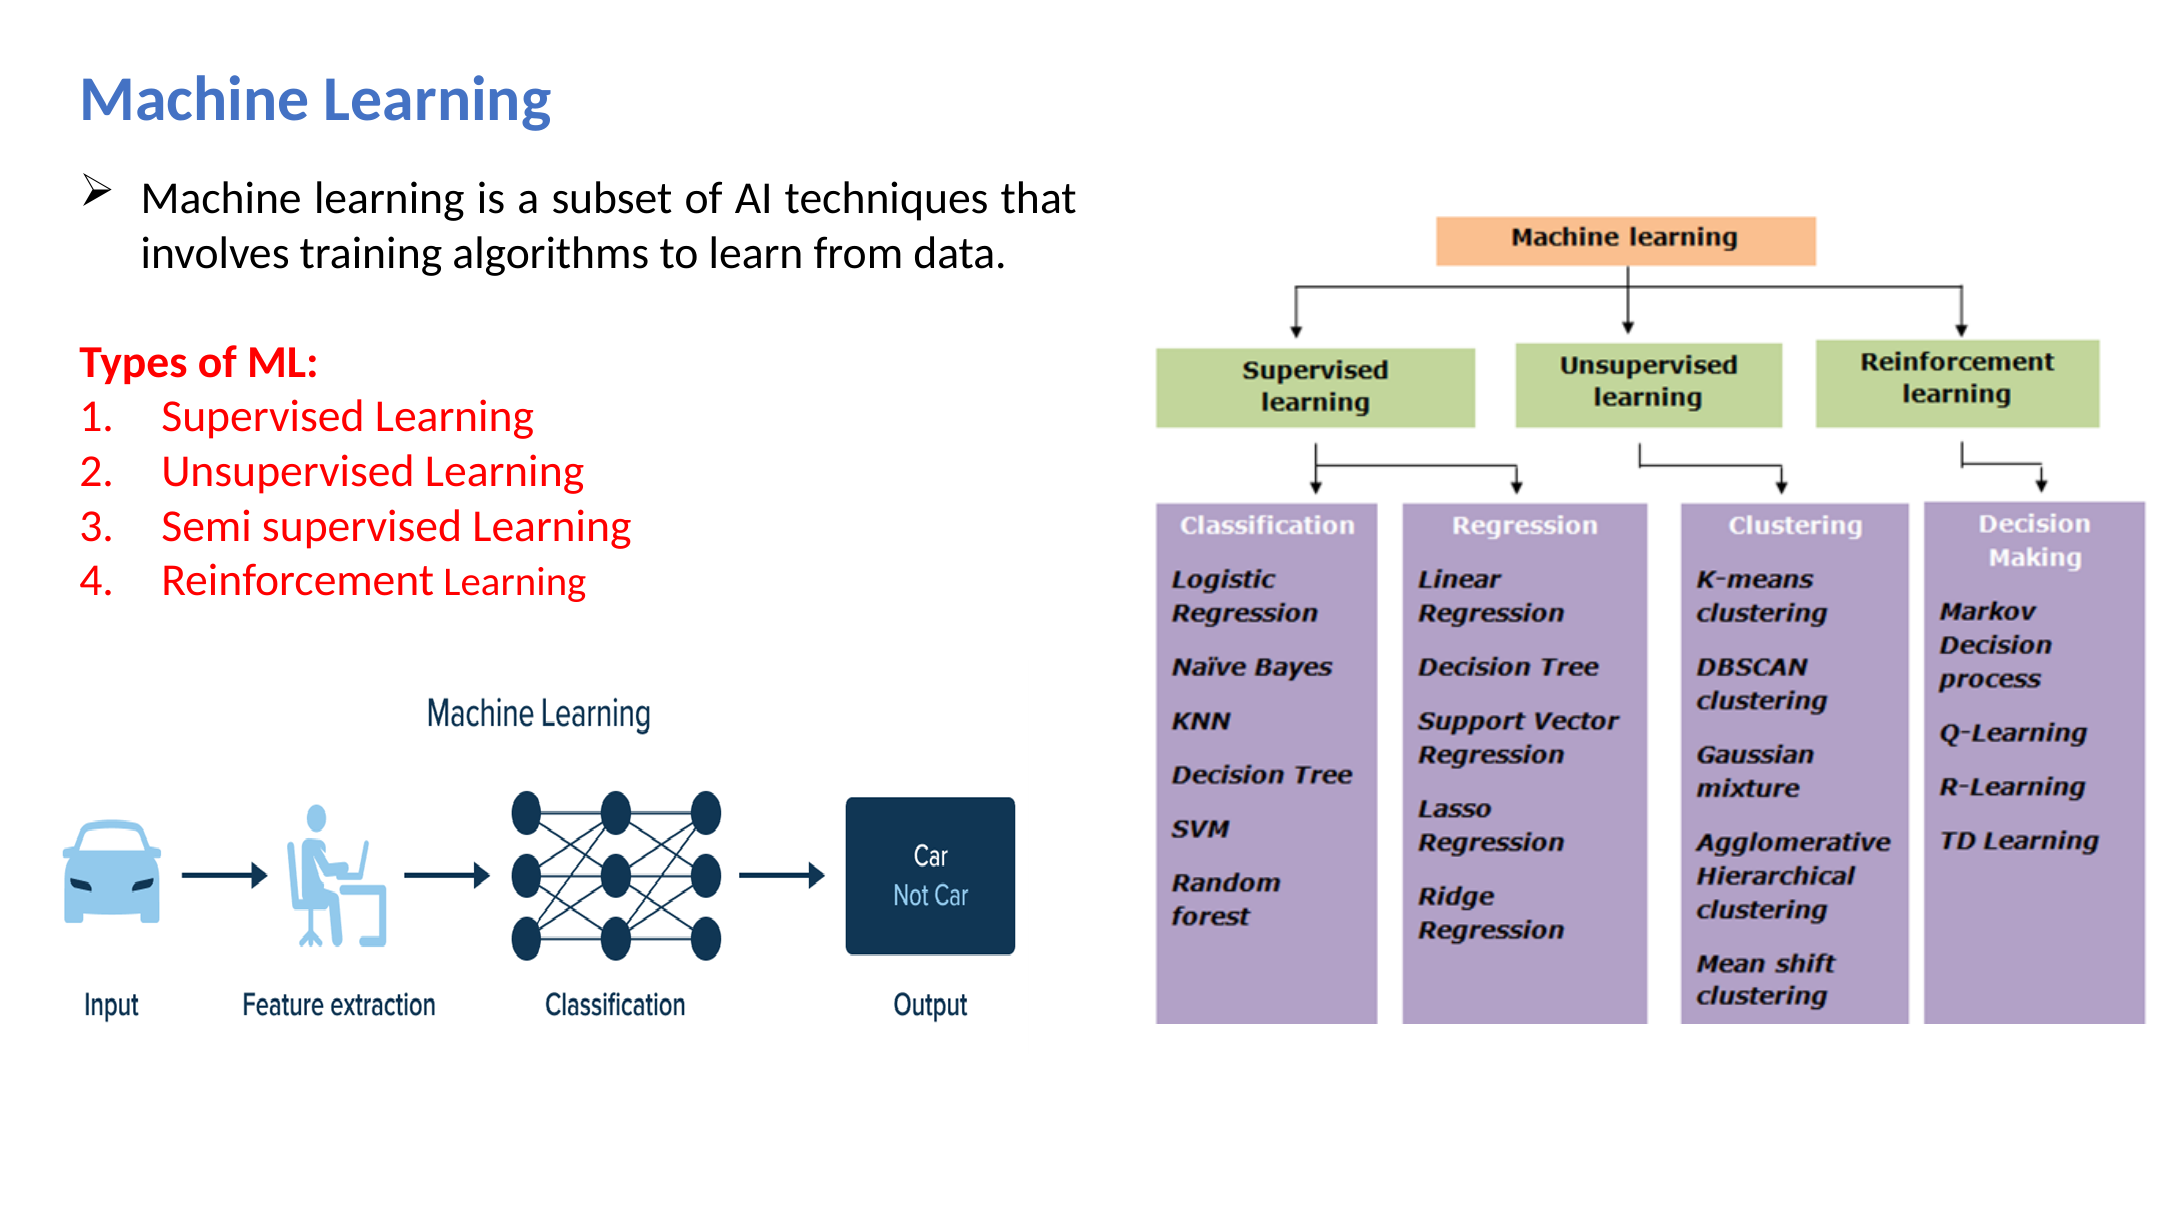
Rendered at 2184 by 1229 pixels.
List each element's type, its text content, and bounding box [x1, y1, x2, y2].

text_box Machine learning is a subset of AI techniques that involves training algorithms to learn from data. Types of ML: Supervised Learning Unsupervised Learning Semi supervised Learning Reinforcement Learning [64, 160, 1092, 613]
text_box Machine Learning [64, 48, 1157, 141]
picture [47, 660, 1029, 1054]
picture [1093, 204, 2159, 1024]
